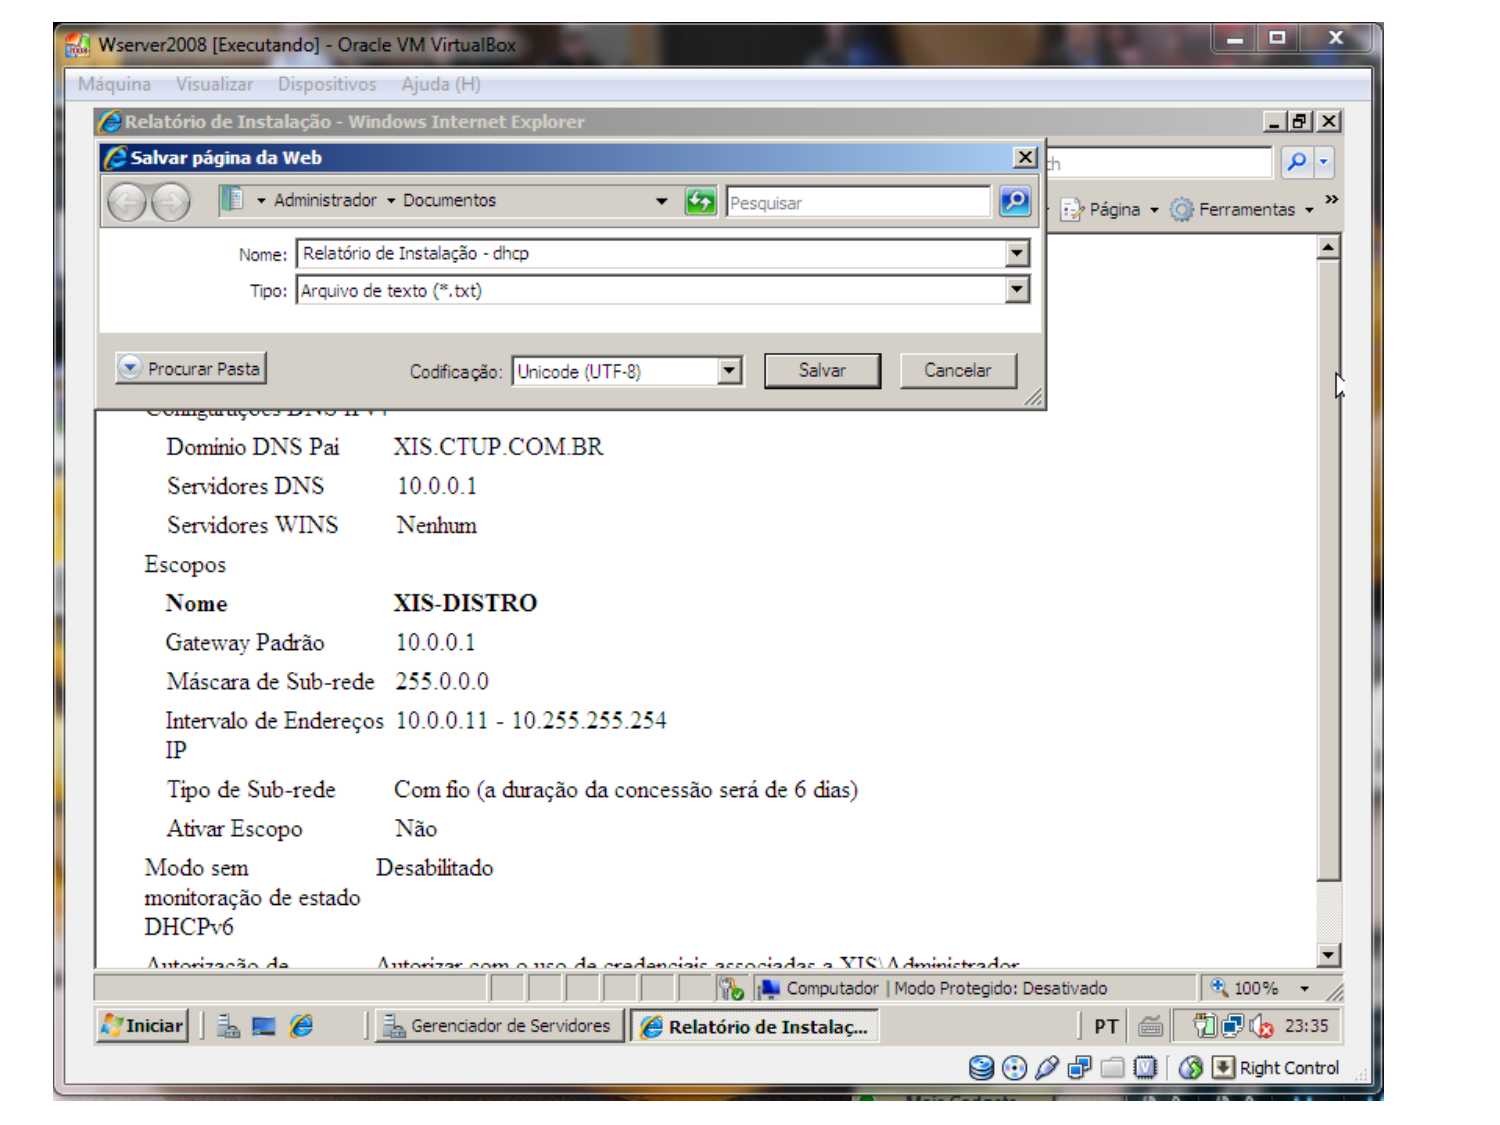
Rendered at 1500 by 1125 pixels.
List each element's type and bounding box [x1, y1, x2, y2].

picture [52, 0, 1384, 1101]
